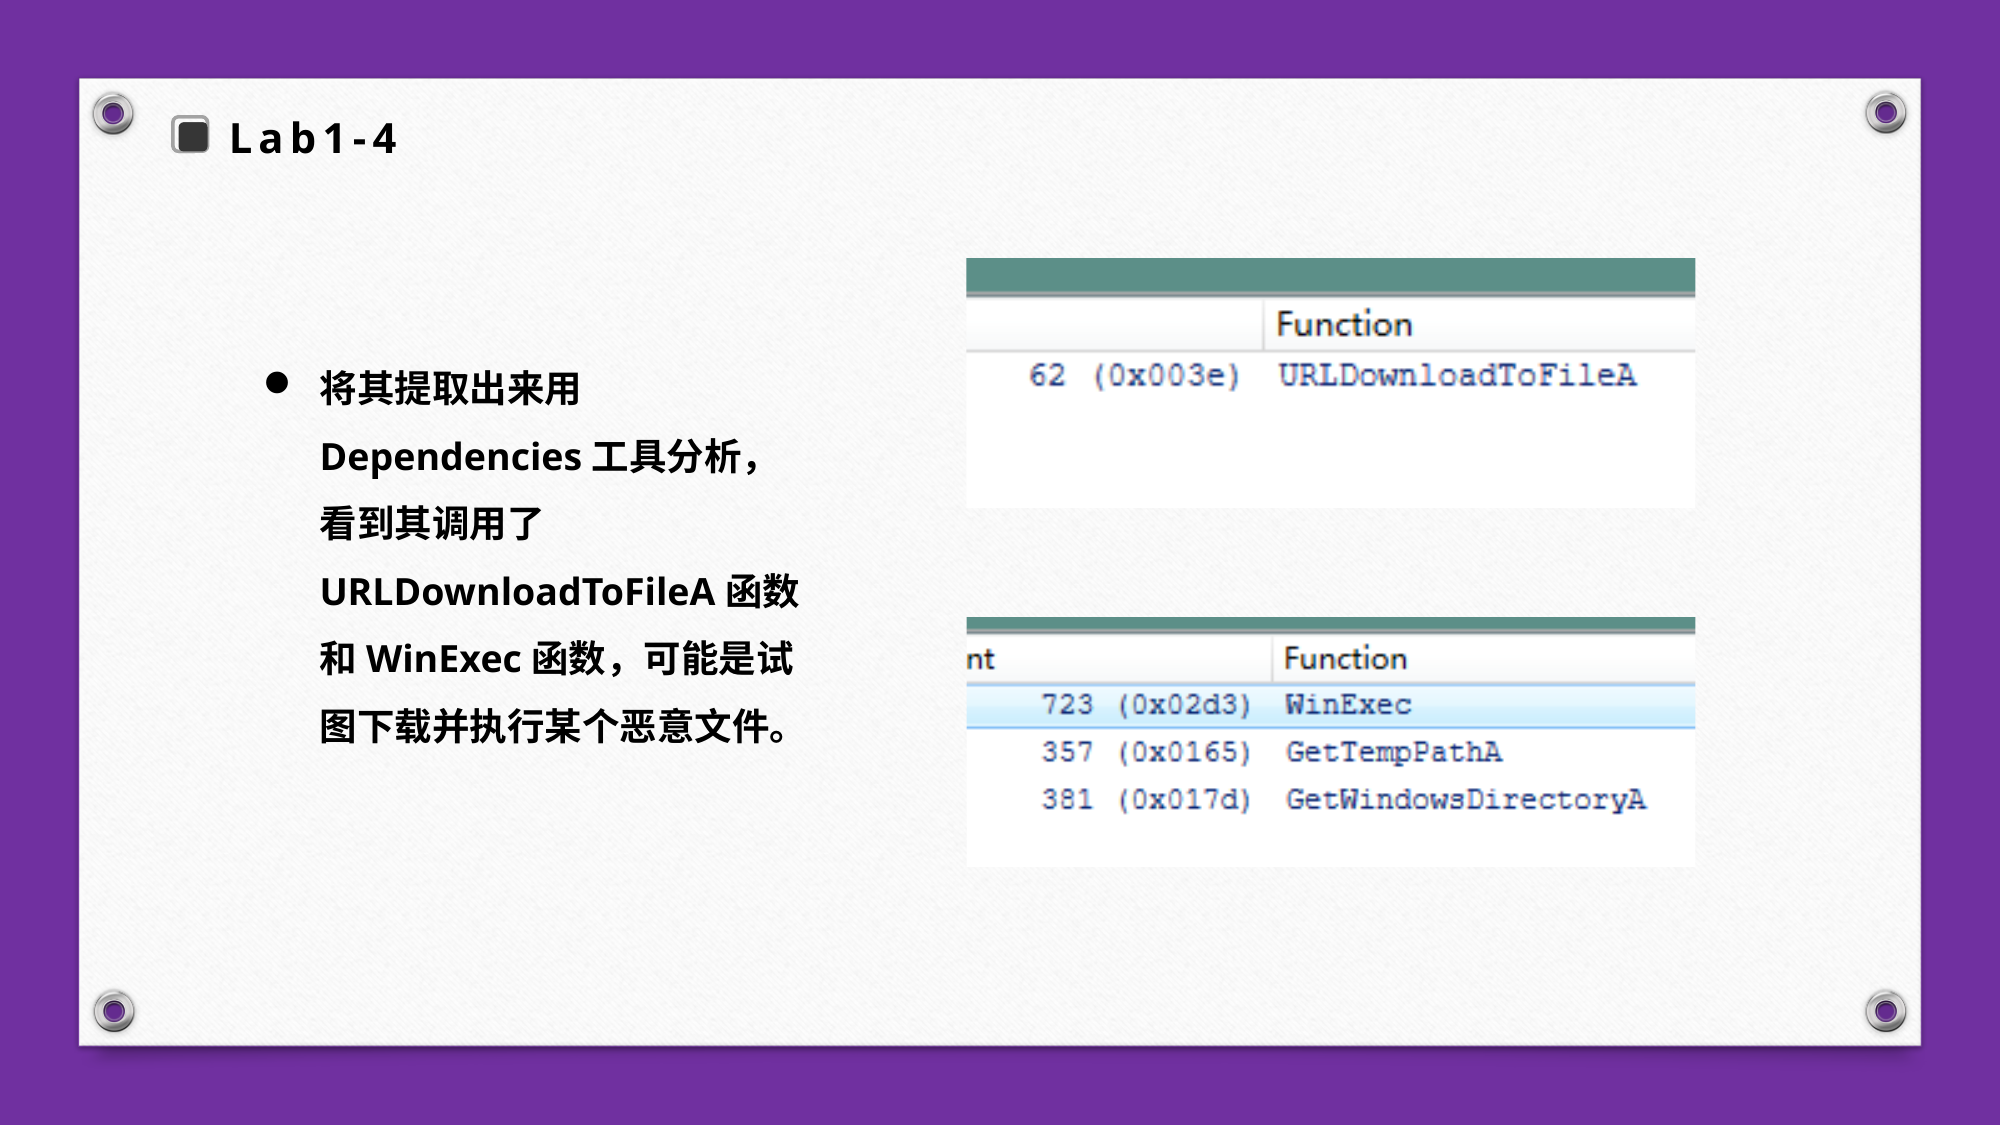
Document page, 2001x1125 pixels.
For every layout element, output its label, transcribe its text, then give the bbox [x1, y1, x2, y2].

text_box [172, 103, 612, 170]
picture [0, 0, 2000, 1125]
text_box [172, 116, 208, 152]
text_box 将其提取出来用Dependencies工具分析，看到其调用了URLDownloadToFileA函数和WinExec函数，可能是试图下载并执行某个恶意文件。 [248, 335, 831, 755]
